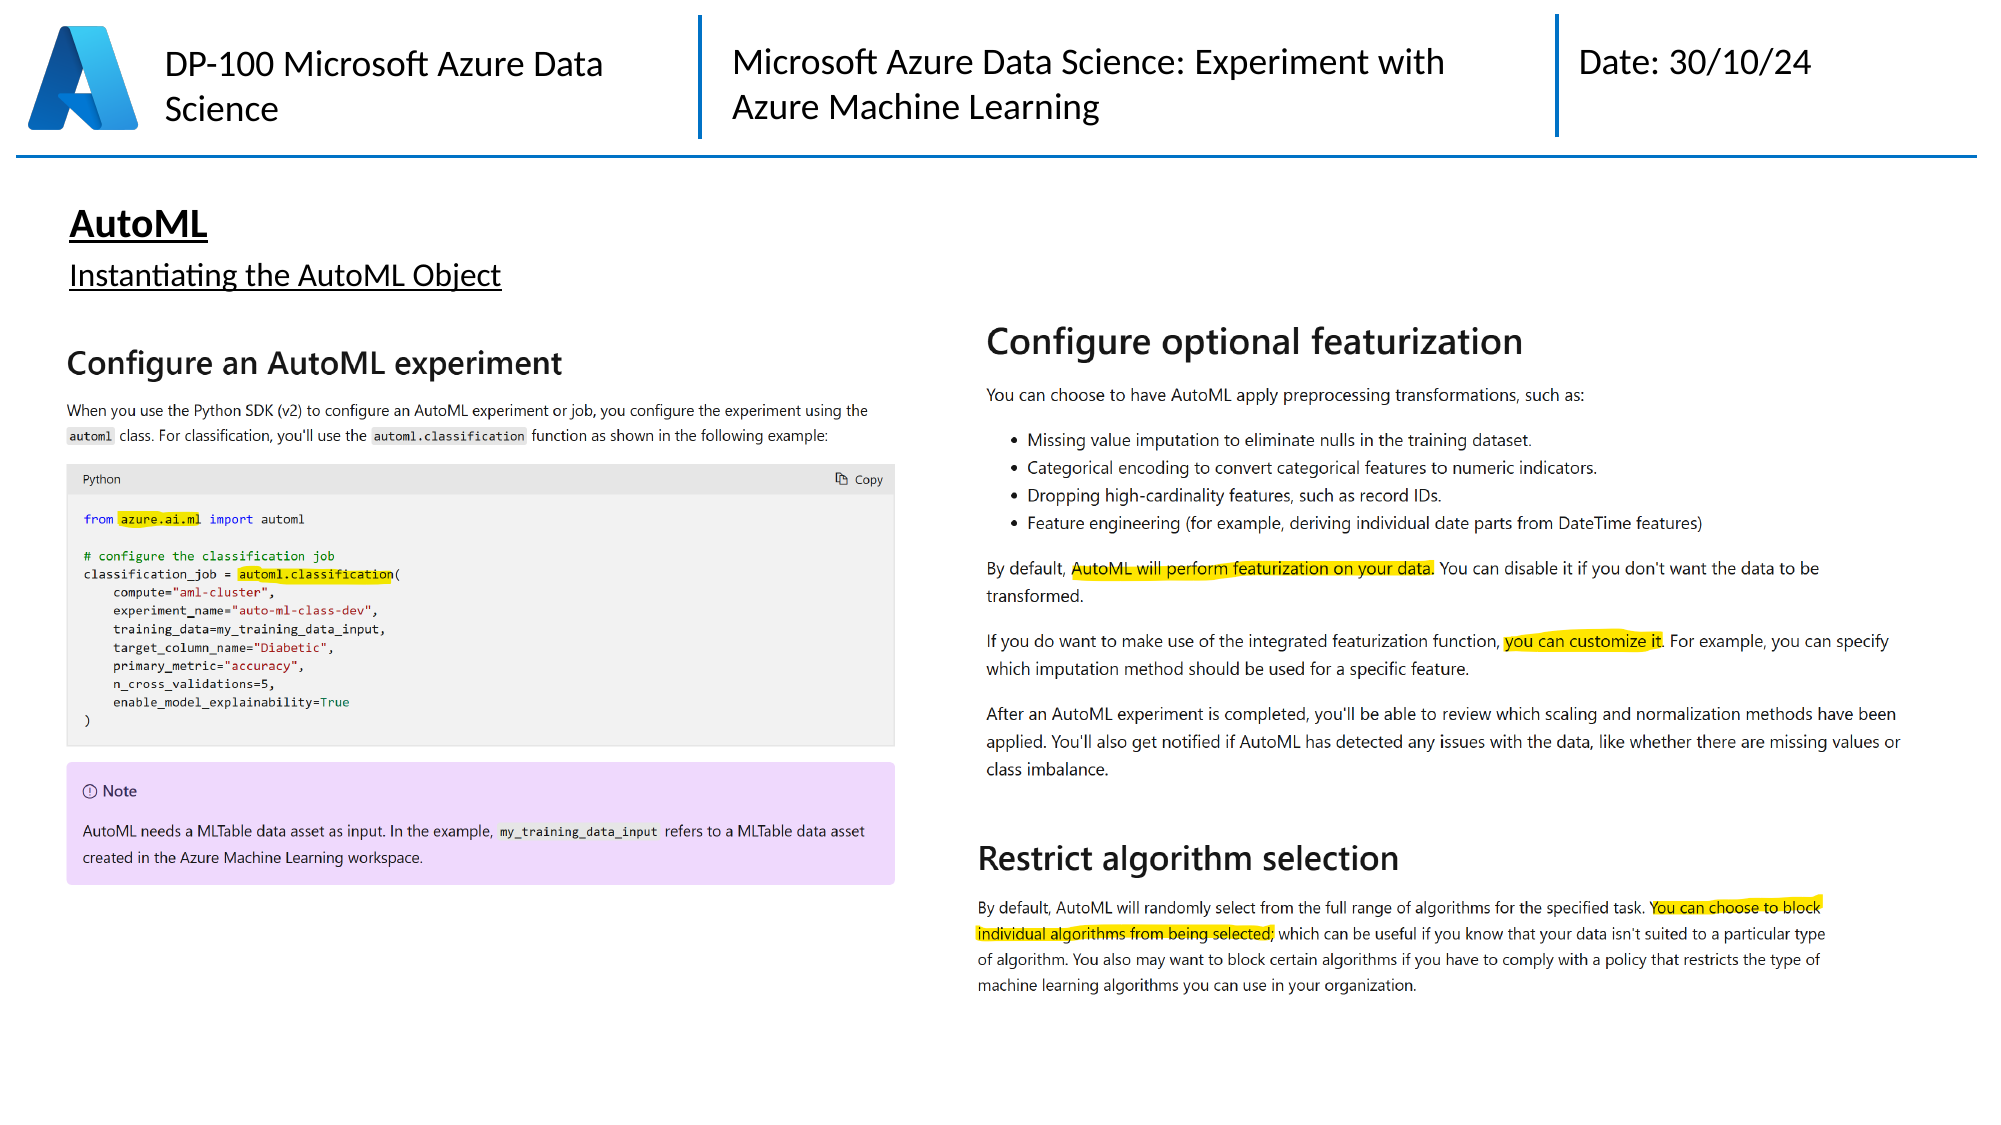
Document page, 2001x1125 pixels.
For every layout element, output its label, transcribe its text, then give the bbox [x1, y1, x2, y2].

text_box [16, 13, 1978, 157]
picture [54, 342, 909, 890]
picture [961, 314, 1918, 786]
text_box AutoML Instantiating the AutoML Object [54, 177, 817, 301]
picture [23, 18, 143, 138]
picture [961, 820, 1851, 1015]
